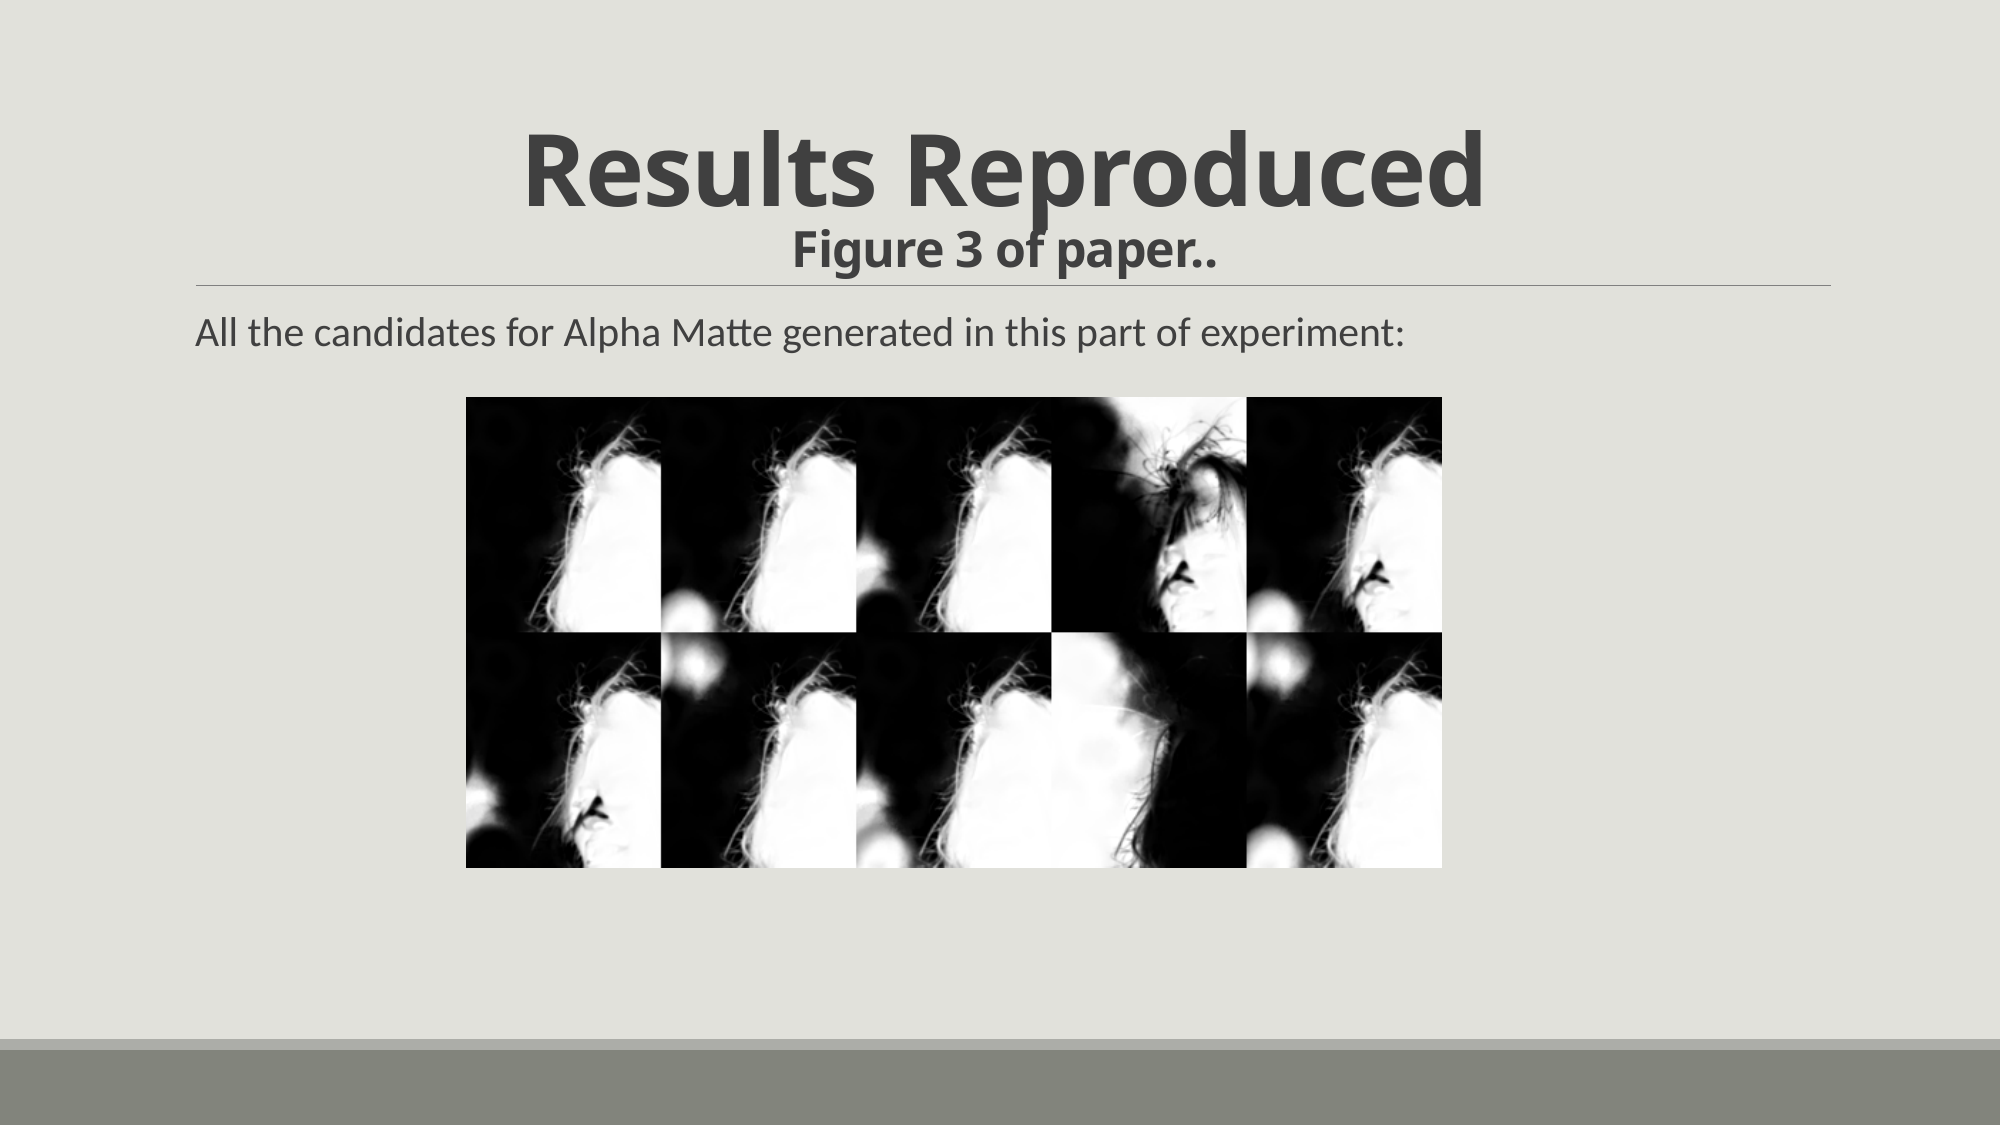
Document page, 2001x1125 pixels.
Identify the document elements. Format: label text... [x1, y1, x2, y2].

picture [466, 397, 1443, 869]
title Results Reproduced Figure 3 of paper.. [180, 47, 1830, 285]
list All the candidates for Alpha Matte generated in this part of experiment: [180, 302, 1830, 963]
